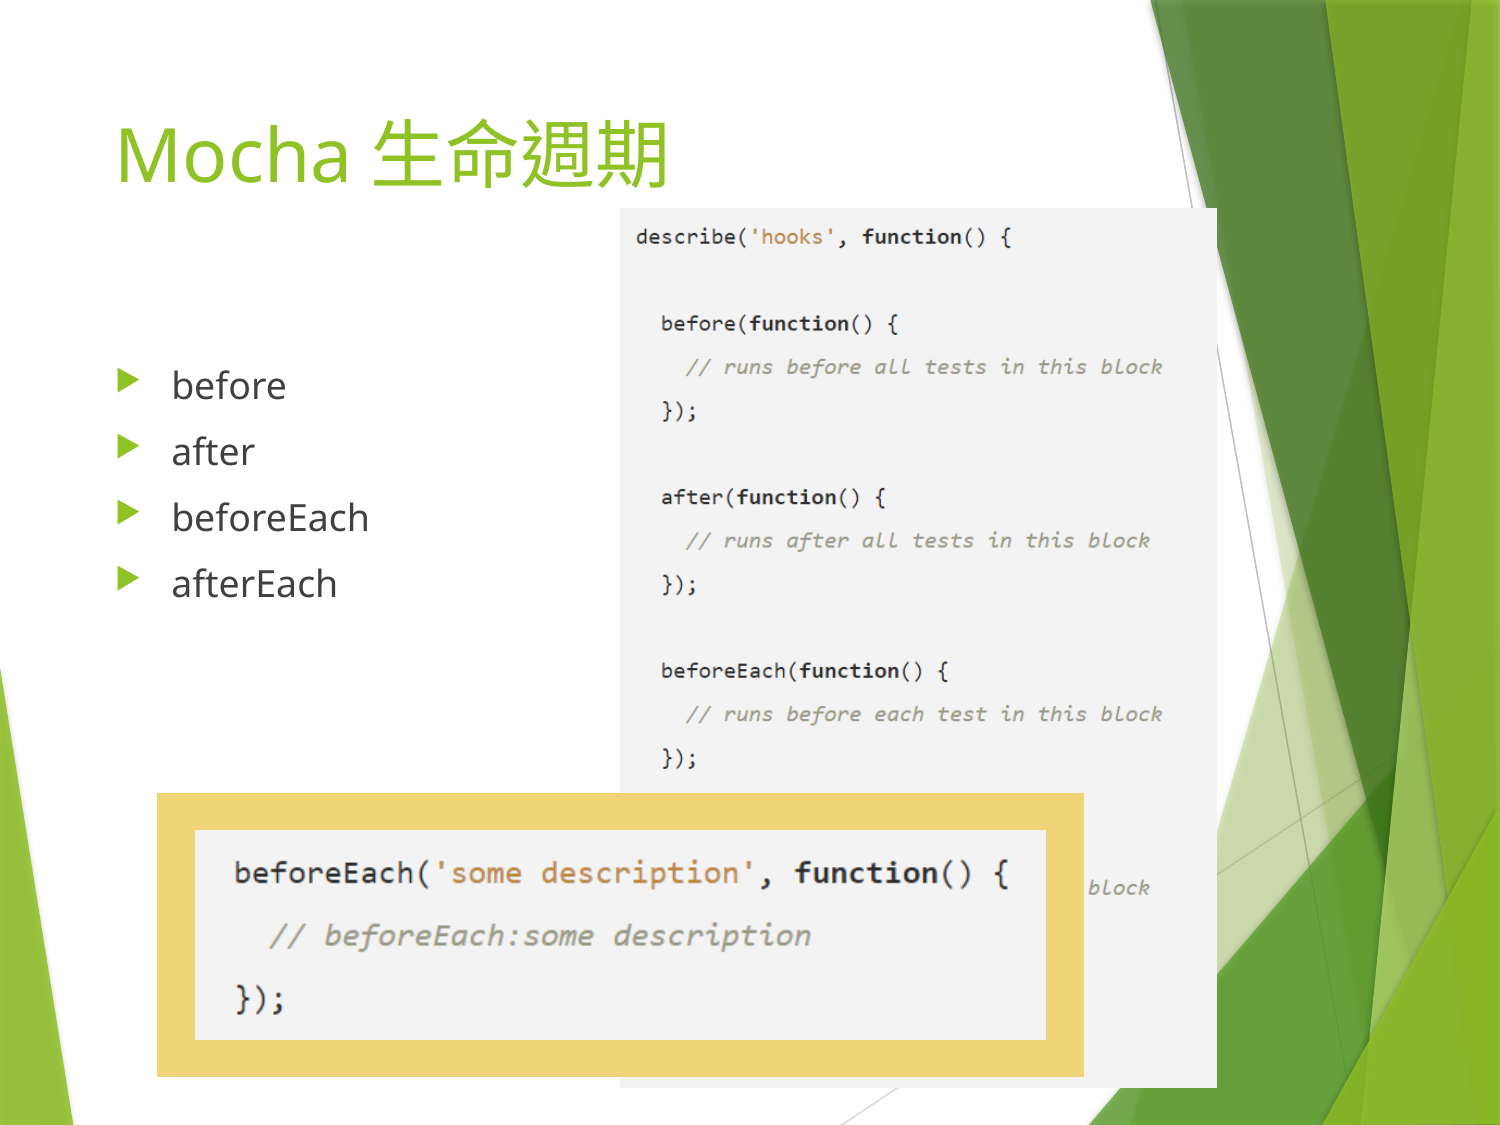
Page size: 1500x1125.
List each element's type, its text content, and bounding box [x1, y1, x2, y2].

picture [194, 207, 1217, 1089]
title Mocha生命週期 [99, 99, 1142, 317]
list before after beforeEach afterEach [99, 354, 615, 992]
